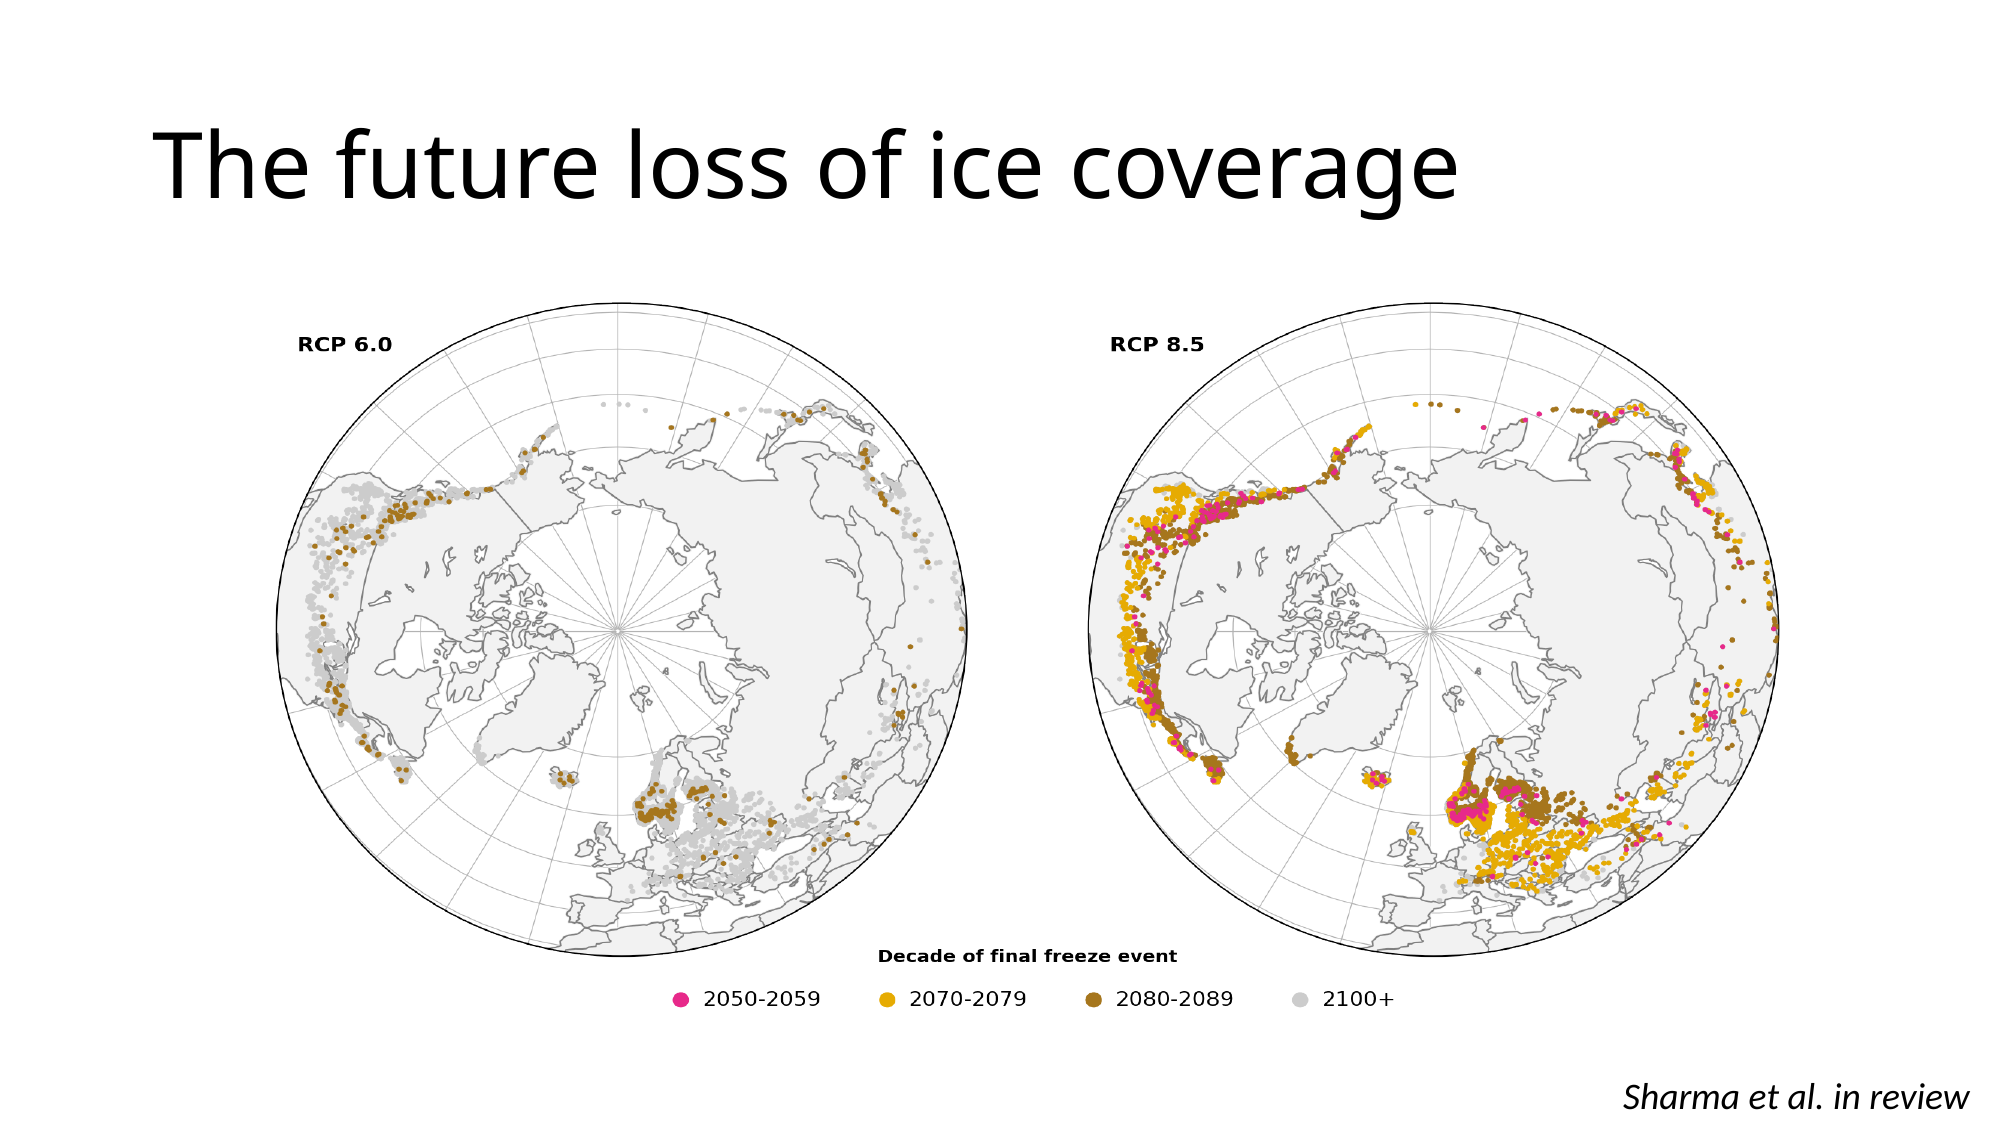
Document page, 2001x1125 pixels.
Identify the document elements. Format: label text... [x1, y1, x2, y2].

text_box Sharma et al. in review [1608, 1064, 1985, 1125]
title The future loss of ice coverage [137, 59, 1863, 278]
picture [215, 288, 1839, 1047]
